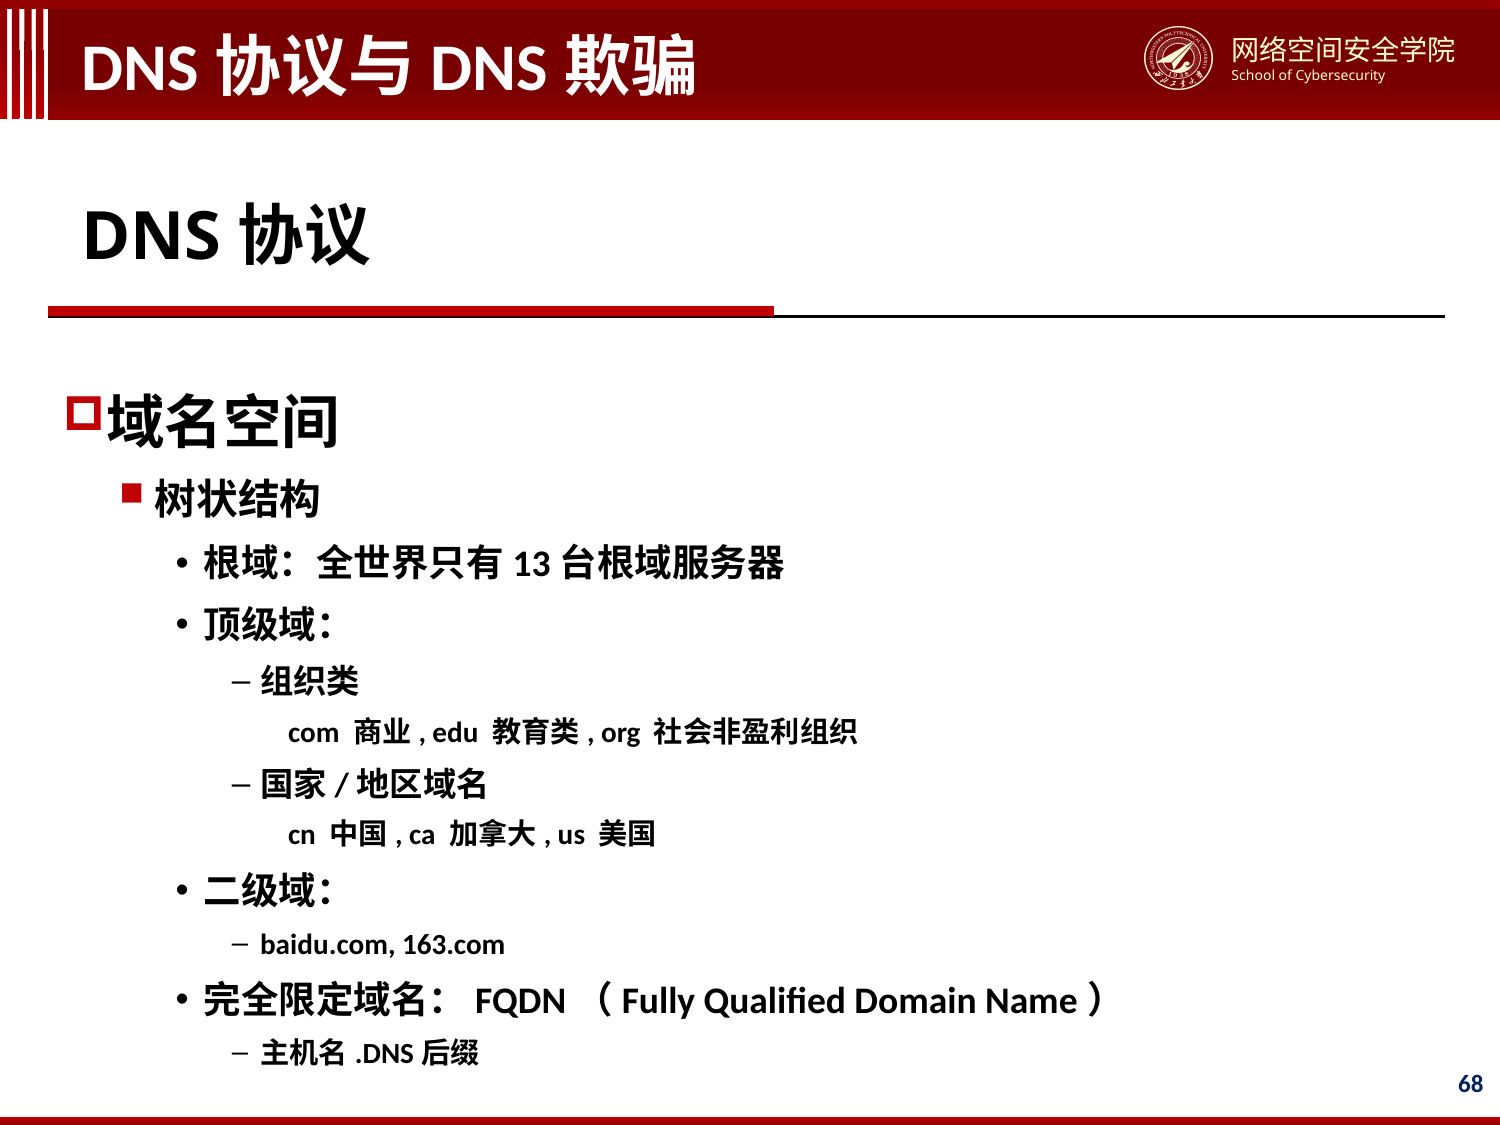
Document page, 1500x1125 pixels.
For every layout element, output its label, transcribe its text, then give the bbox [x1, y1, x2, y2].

title DNS协议与DNS欺骗 [66, 7, 1082, 119]
list 域名空间 树状结构 根域：全世界只有13台根域服务器 顶级域： 组织类 com 商业, edu 教育类, org 社会非盈利组织 国家/地区域名 cn 中国, ca 加拿大, us 美国 二级域： baidu.com, 163.com 完全限定域名：FQDN（Fully Qualified Domain Name） 主机名.DNS后缀 [48, 363, 1446, 1105]
subtitle DNS协议 [66, 184, 1446, 297]
picture [1144, 26, 1213, 90]
